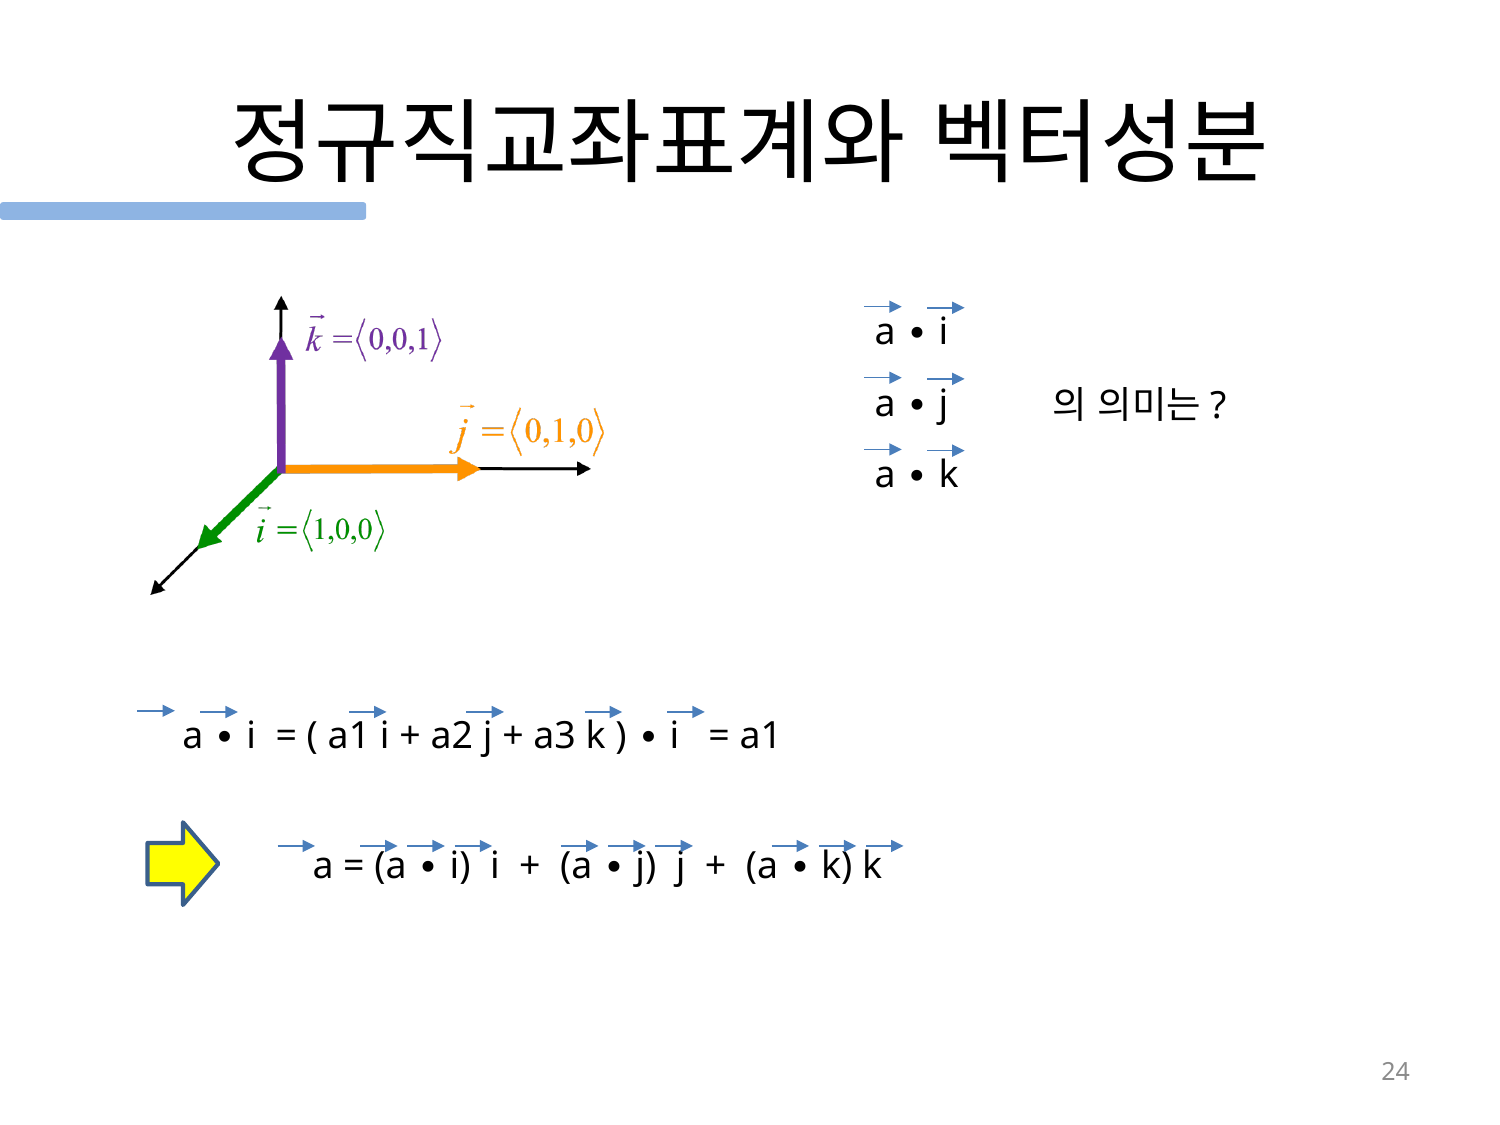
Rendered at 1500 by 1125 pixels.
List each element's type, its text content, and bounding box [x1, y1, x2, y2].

text_box a ∙ j [859, 371, 964, 431]
text_box [145, 820, 220, 907]
text_box a ∙ i [859, 299, 964, 360]
text_box a = (a ∙ i) i + (a ∙ j) j + (a ∙ k) k [297, 834, 898, 894]
slide_number 24 [1074, 1042, 1425, 1103]
text_box [0, 200, 369, 222]
title 정규직교좌표계와 벡터성분 [75, 45, 1425, 233]
text_box a ∙ k [859, 442, 974, 503]
picture [17, 243, 735, 647]
text_box 의 의미는? [1038, 373, 1242, 434]
text_box a ∙ i = ( a1 i + a2 j + a3 k ) ∙ i = a1 [167, 704, 808, 764]
